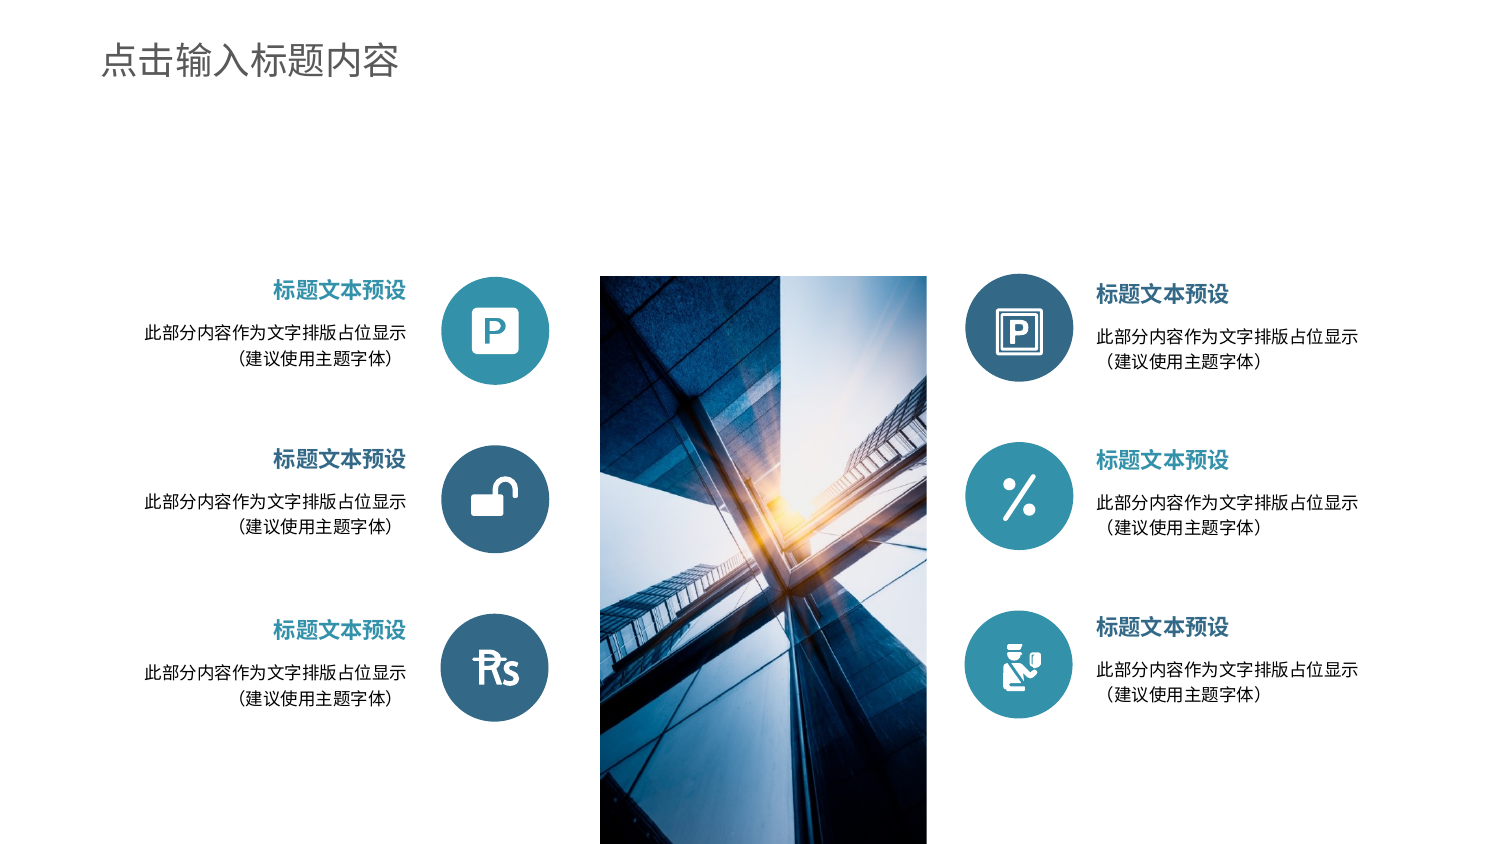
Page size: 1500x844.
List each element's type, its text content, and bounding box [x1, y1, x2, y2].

text_box 点击输入标题内容 [100, 28, 450, 91]
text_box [111, 268, 1393, 844]
